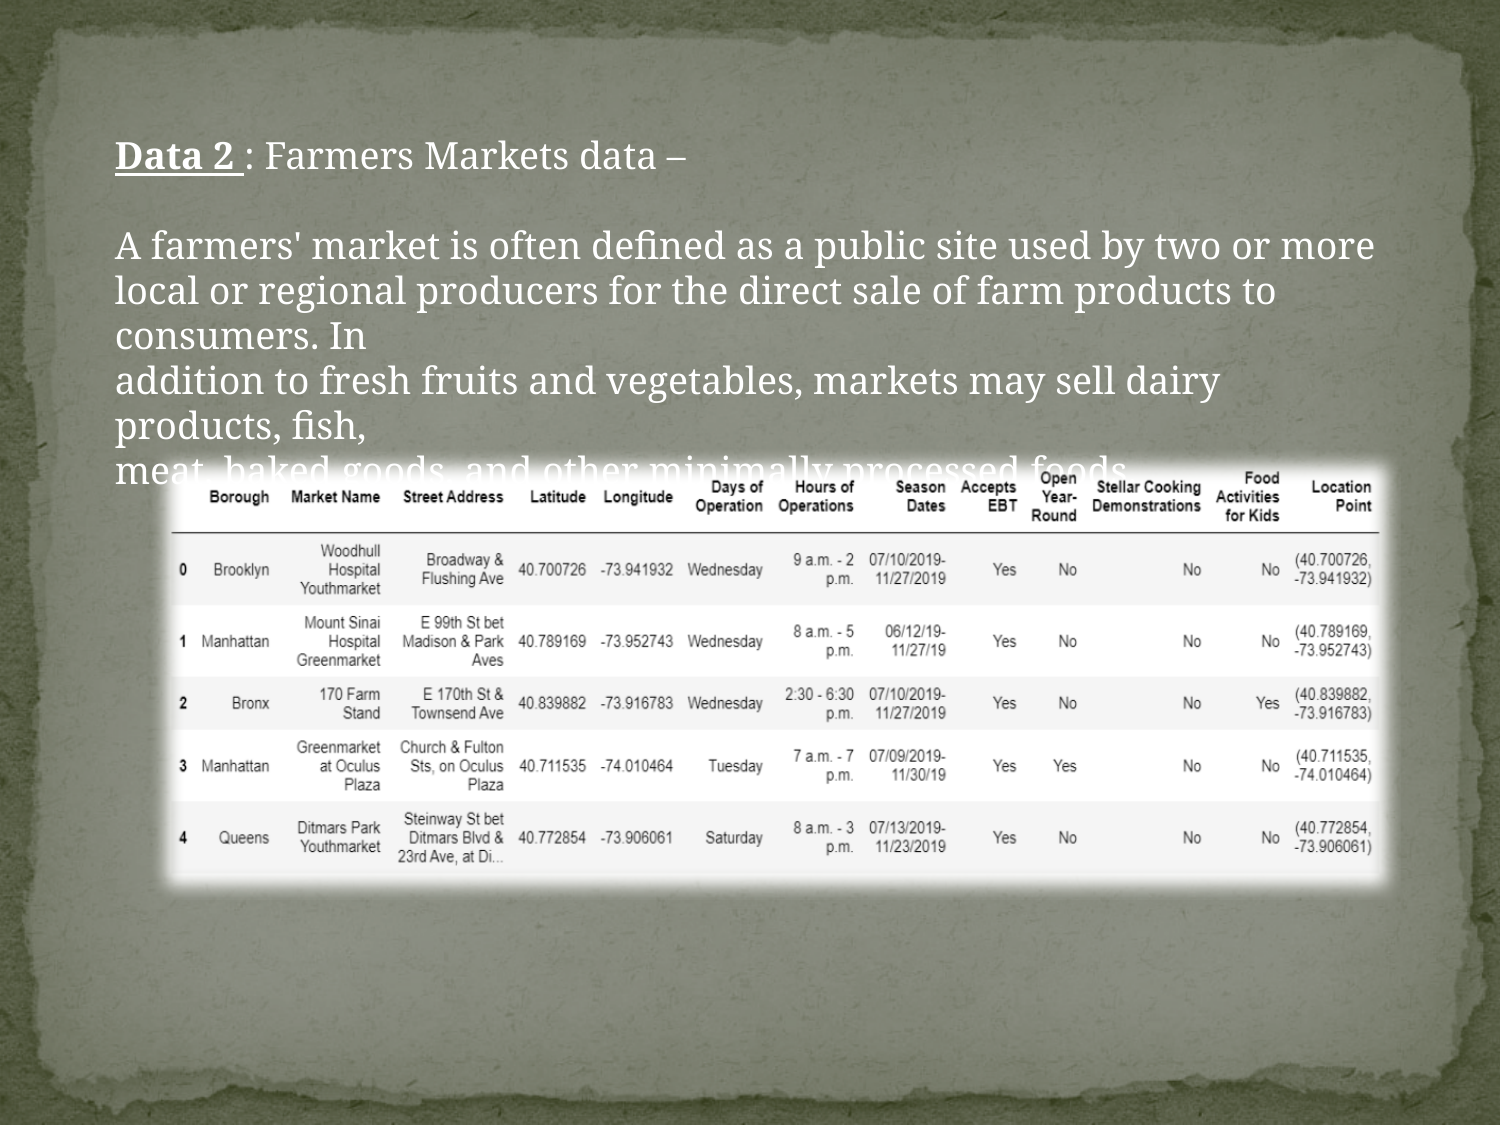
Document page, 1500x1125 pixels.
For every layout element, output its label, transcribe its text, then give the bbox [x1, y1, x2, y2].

picture [149, 449, 1401, 901]
text_box Data 2 : Farmers Markets data – A farmers' market is often defined as a public site used by two or more local or regional producers for the direct sale of farm products to consumers. In addition to fresh fruits and vegetables, markets may sell dairy products, fish, meat, baked goods, and other minimally processed foods. [99, 124, 1400, 500]
